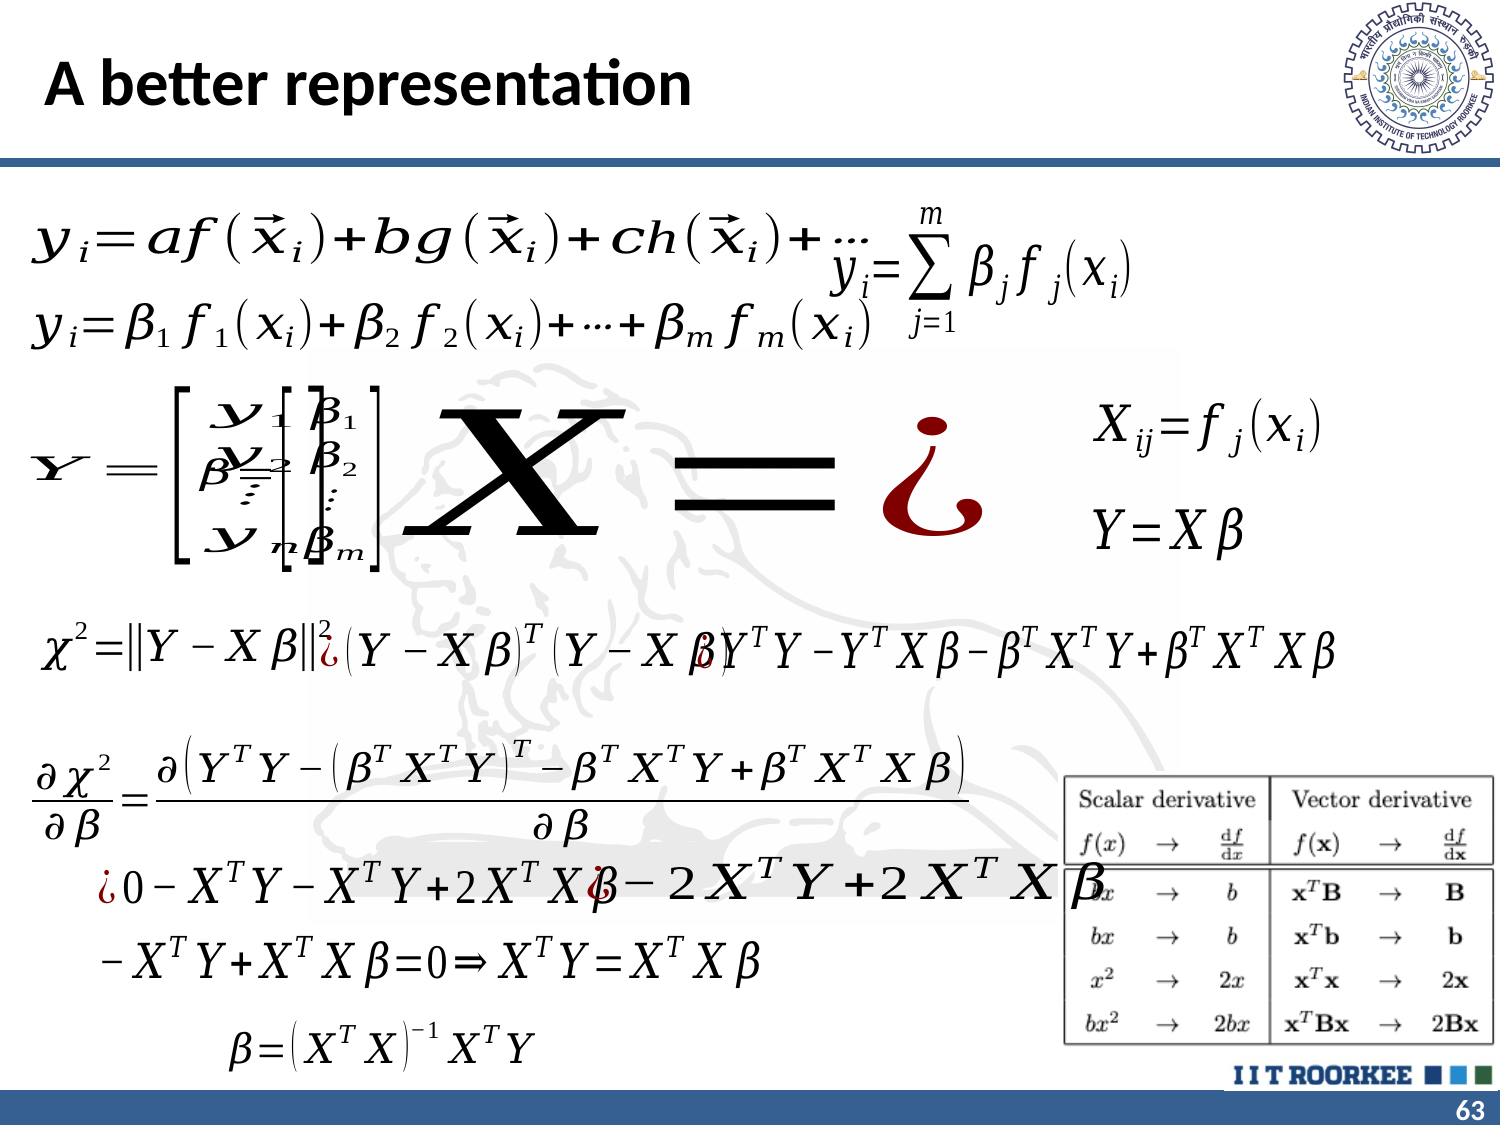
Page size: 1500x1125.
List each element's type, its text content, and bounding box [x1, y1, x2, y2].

picture [1170, 633, 1181, 666]
picture [311, 530, 319, 551]
picture [1339, 0, 1500, 158]
title A better representation [29, 33, 1185, 125]
picture [324, 454, 333, 466]
picture [324, 399, 334, 408]
picture [324, 410, 333, 422]
picture [309, 552, 319, 558]
picture [324, 443, 334, 452]
picture [1224, 1057, 1498, 1091]
picture [307, 347, 1500, 1052]
